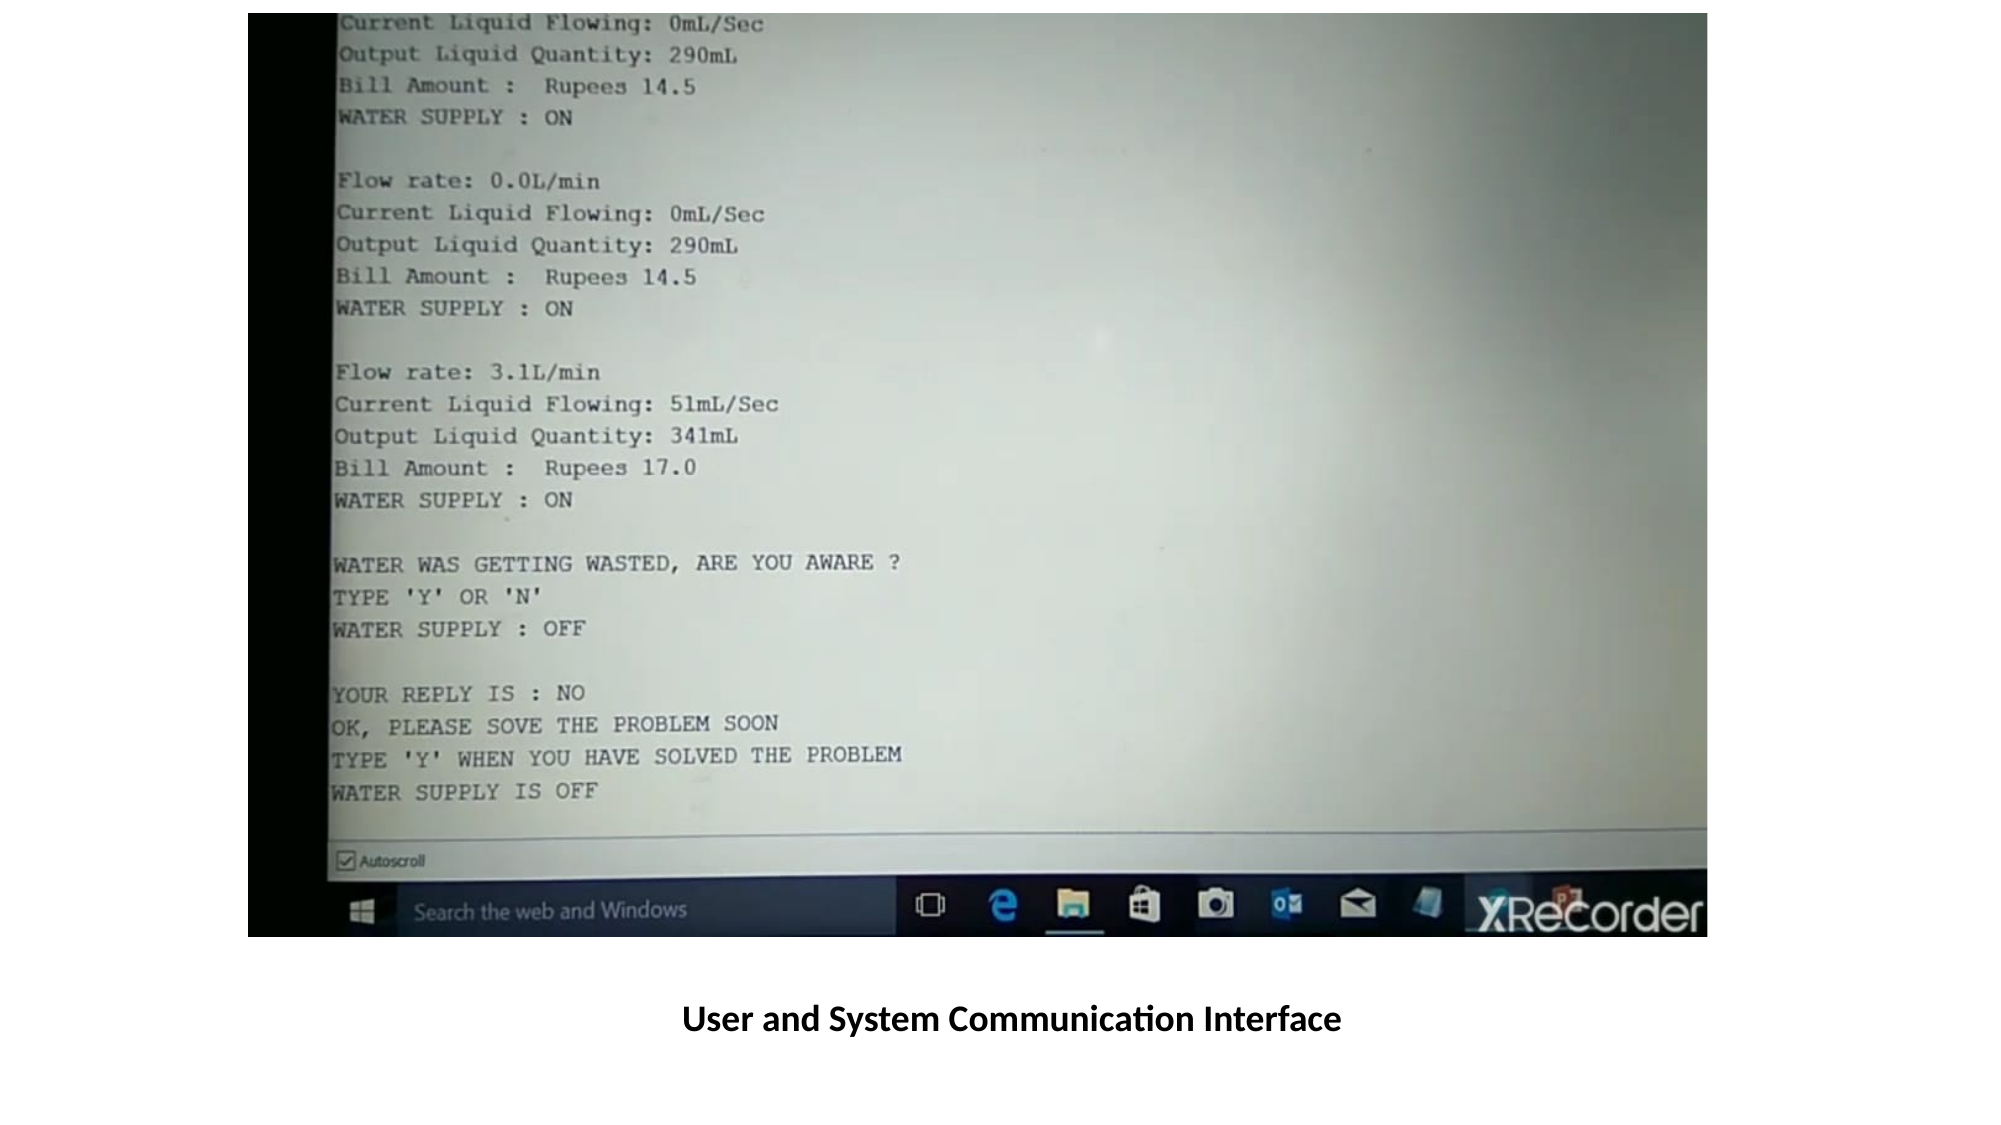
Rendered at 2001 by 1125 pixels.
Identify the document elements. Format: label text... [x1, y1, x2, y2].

text_box User and System Communication Interface [667, 986, 1358, 1047]
picture [248, 13, 1708, 937]
